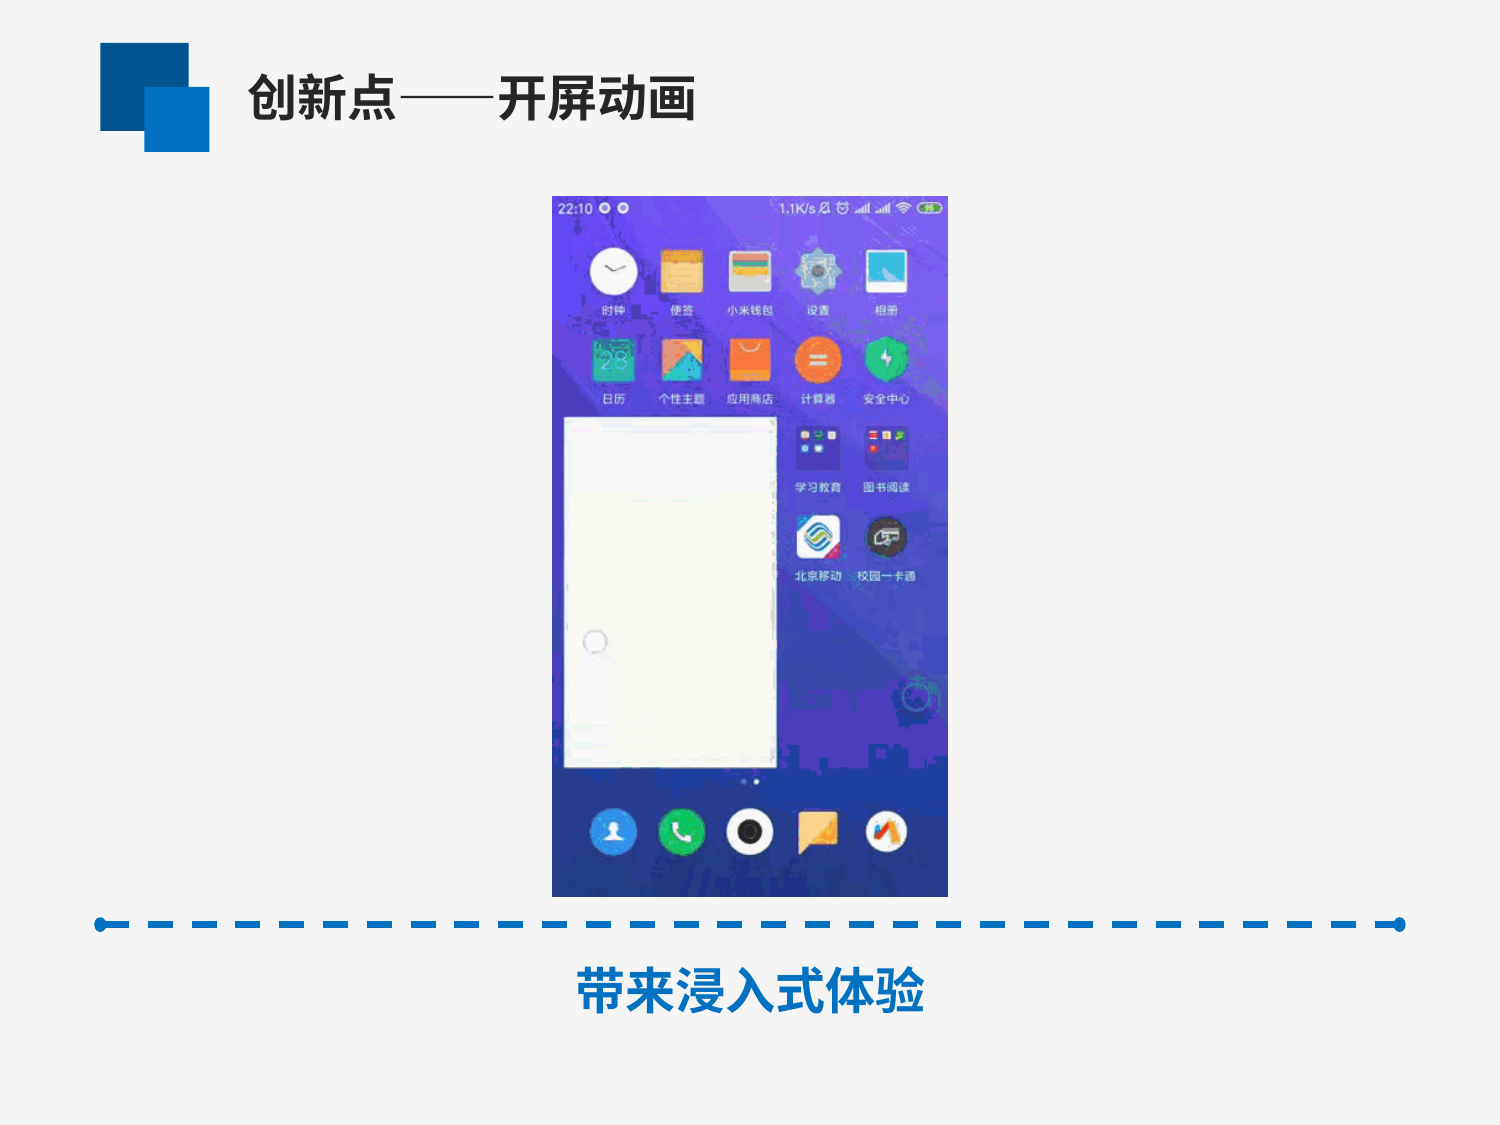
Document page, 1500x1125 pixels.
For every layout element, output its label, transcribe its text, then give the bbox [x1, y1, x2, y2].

text_box 带来浸入式体验 [100, 952, 1400, 1027]
text_box 创新点——开屏动画 [232, 59, 1400, 135]
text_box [100, 42, 210, 152]
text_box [94, 917, 1406, 932]
picture [552, 196, 948, 897]
